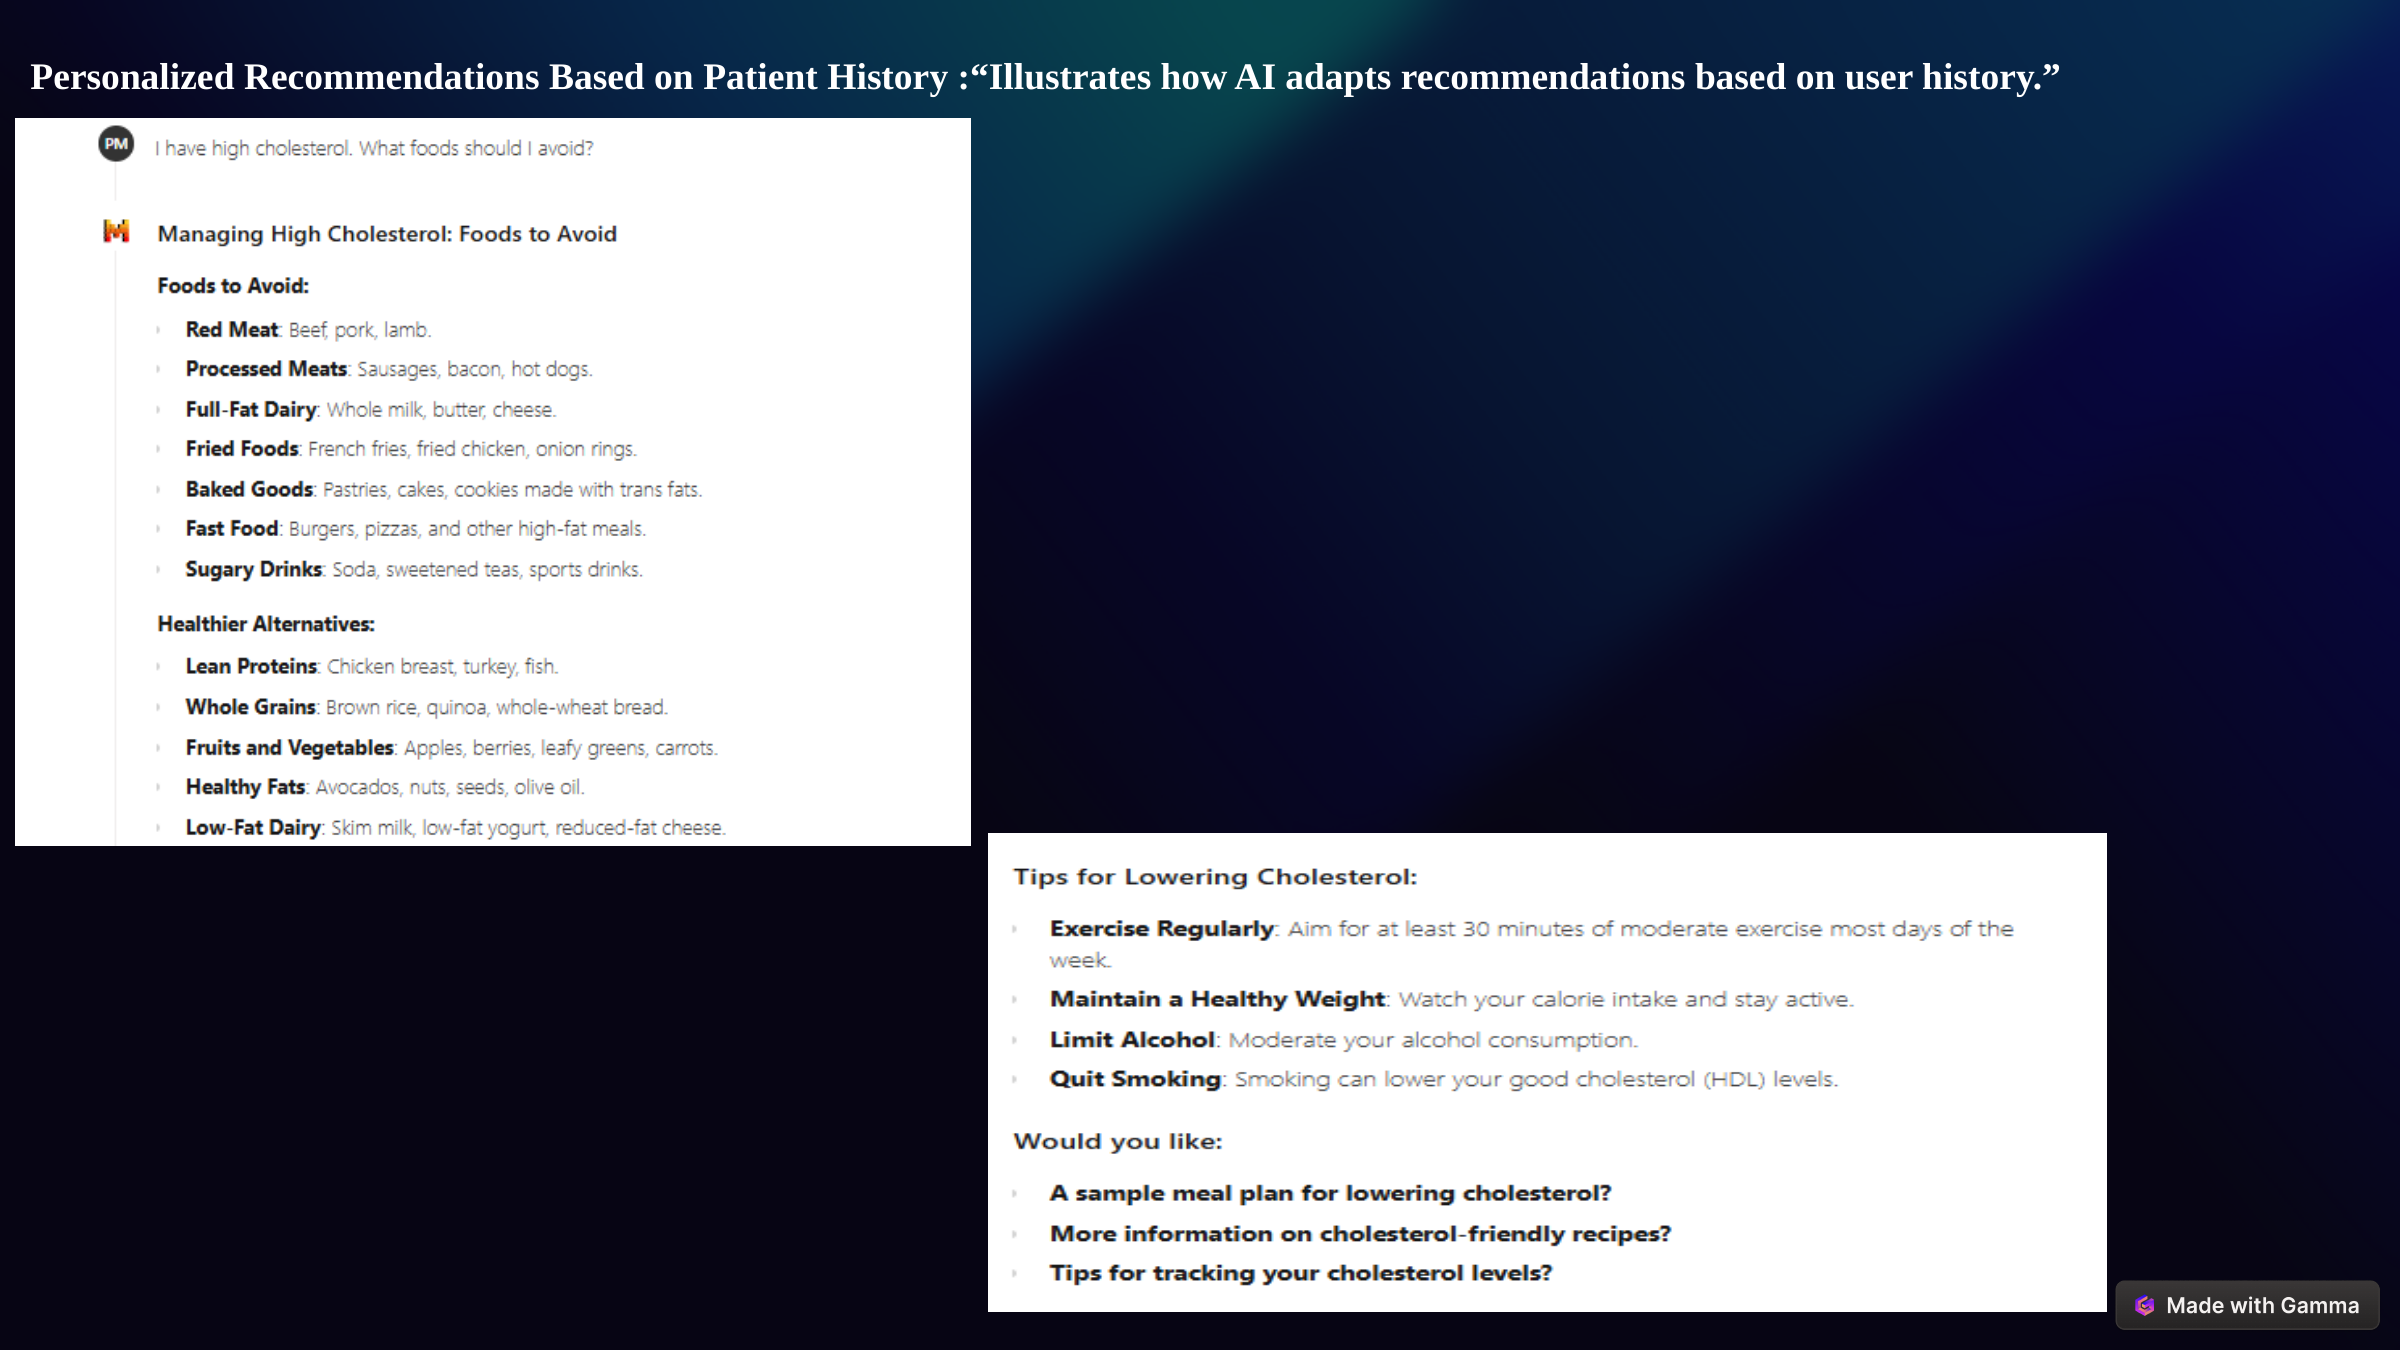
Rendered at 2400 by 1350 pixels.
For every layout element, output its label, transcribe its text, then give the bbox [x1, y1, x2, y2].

picture [988, 833, 2389, 1339]
text_box Personalized Recommendations Based on Patient History :“Illustrates how AI adapts recommendations based on user history.” [15, 38, 2338, 202]
picture [15, 118, 971, 846]
